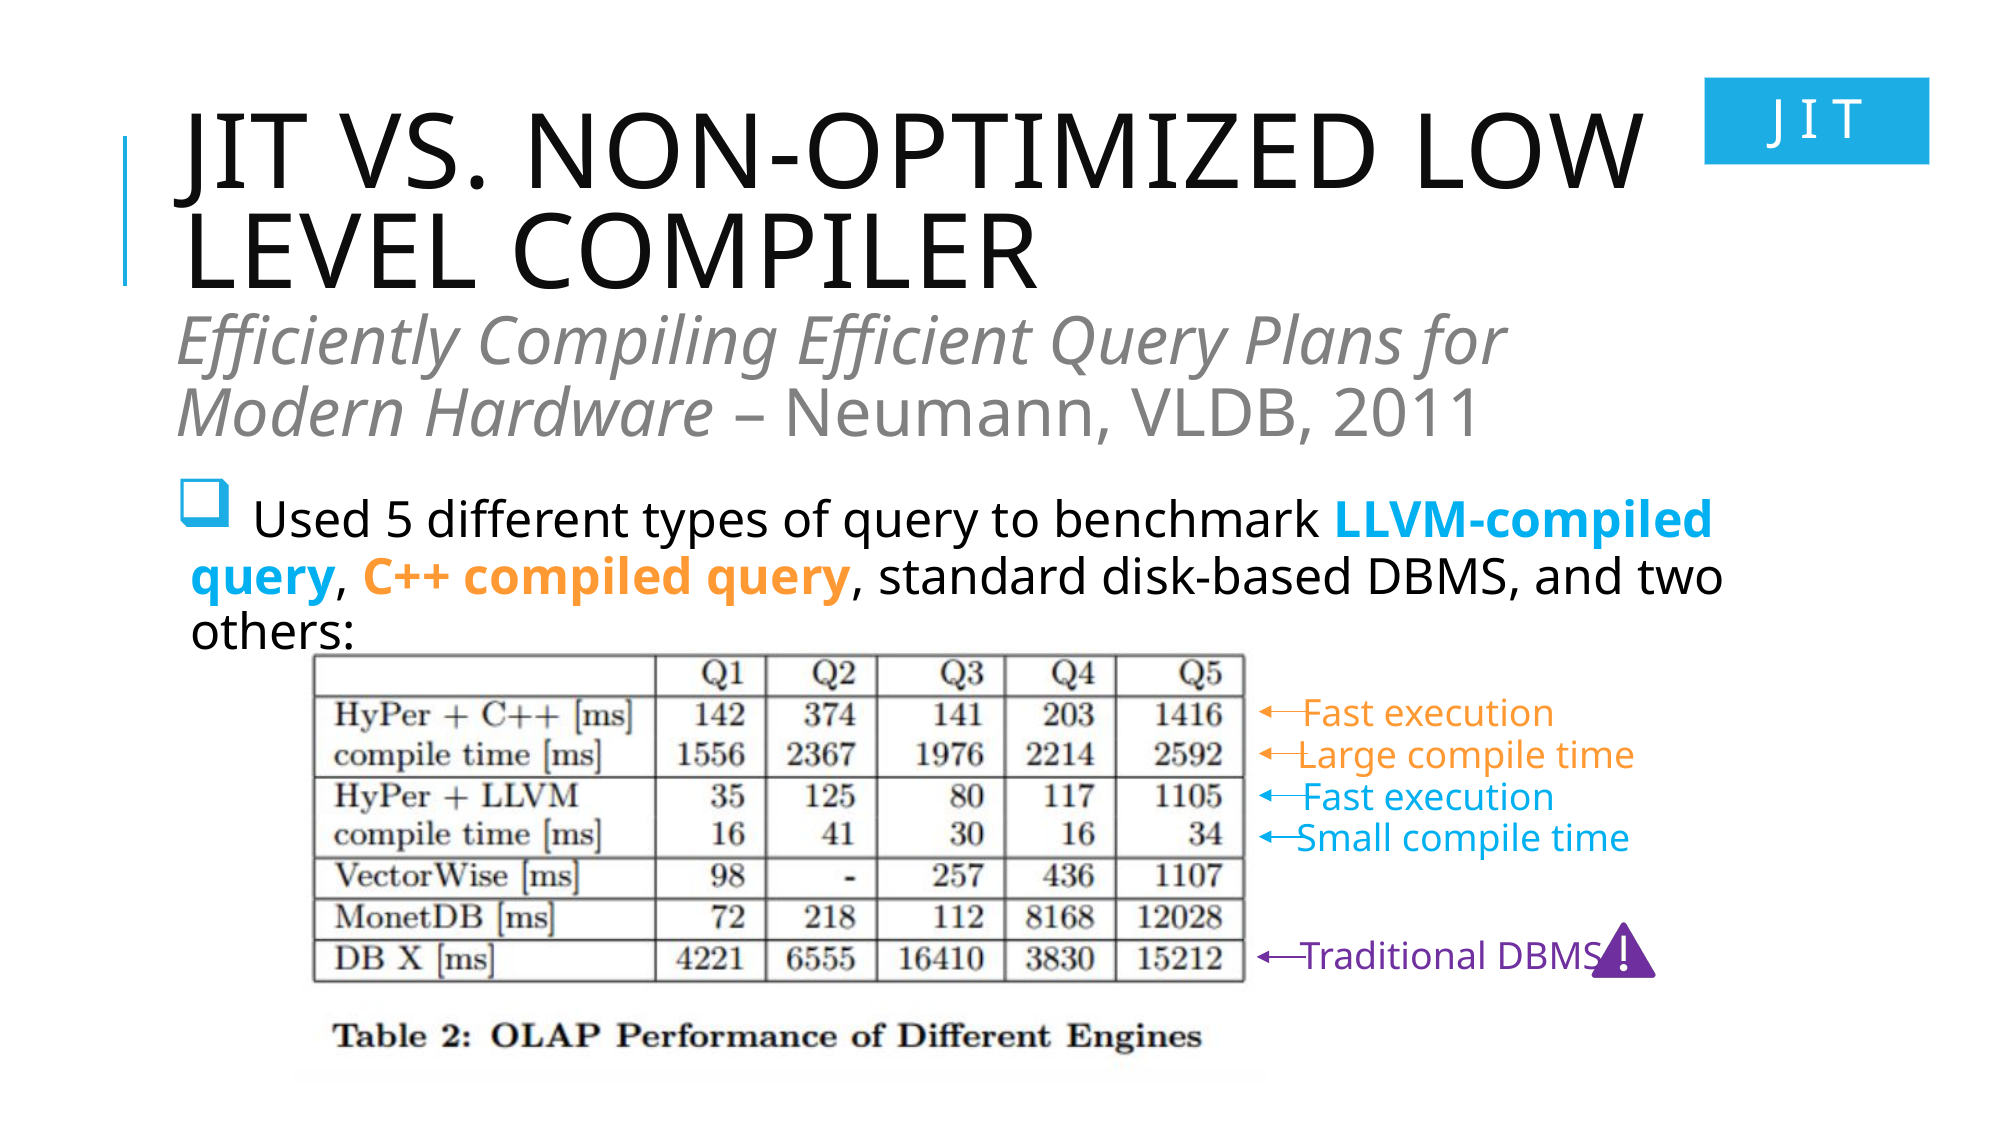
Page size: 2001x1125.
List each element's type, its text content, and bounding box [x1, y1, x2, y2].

title JIT vs. non-optimized low level compiler [168, 85, 1763, 299]
list Efficiently Compiling Efficient Query Plans for Modern Hardware – Neumann, VLDB, 2011 Used 5 different types of query to benchmark LLVM-compiled query, C++ compiled query, standard disk-based DBMS, and two others: [168, 299, 1763, 993]
text_box Large compile time [1282, 723, 1651, 783]
text_box Fast execution [1287, 681, 1570, 723]
text_box Small compile time [1281, 806, 1646, 867]
picture [1588, 915, 1659, 985]
text_box Fast execution [1287, 783, 1570, 806]
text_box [1634, 77, 2000, 165]
picture [292, 626, 1266, 1084]
text_box Traditional DBMS [1284, 924, 1582, 985]
